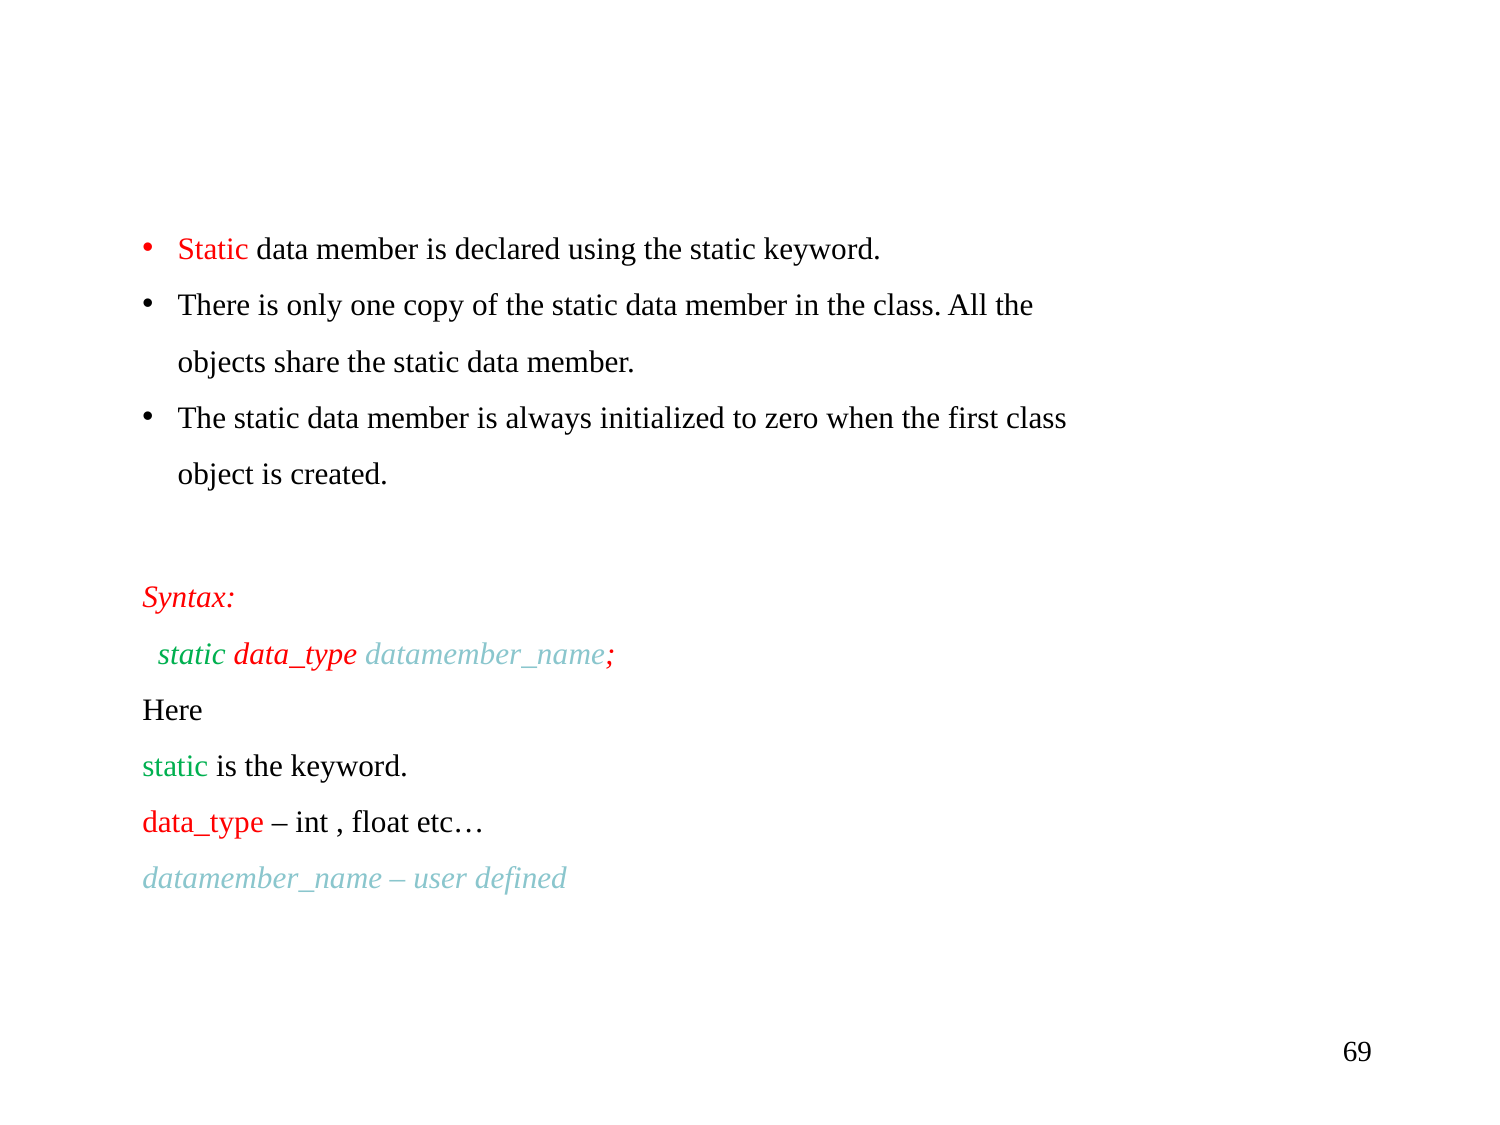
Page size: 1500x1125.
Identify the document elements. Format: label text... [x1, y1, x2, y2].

text_box Static data member is declared using the static keyword. There is only one copy of the static data member in the class. All the objects share the static data member. The static data member is always initialized to zero when the first class object is created. Syntax: static data_type datamember_name; Here static is the keyword. data_type – int , float etc… datamember_name – user defined [127, 202, 1112, 970]
slide_number 69 [1074, 1025, 1388, 1100]
